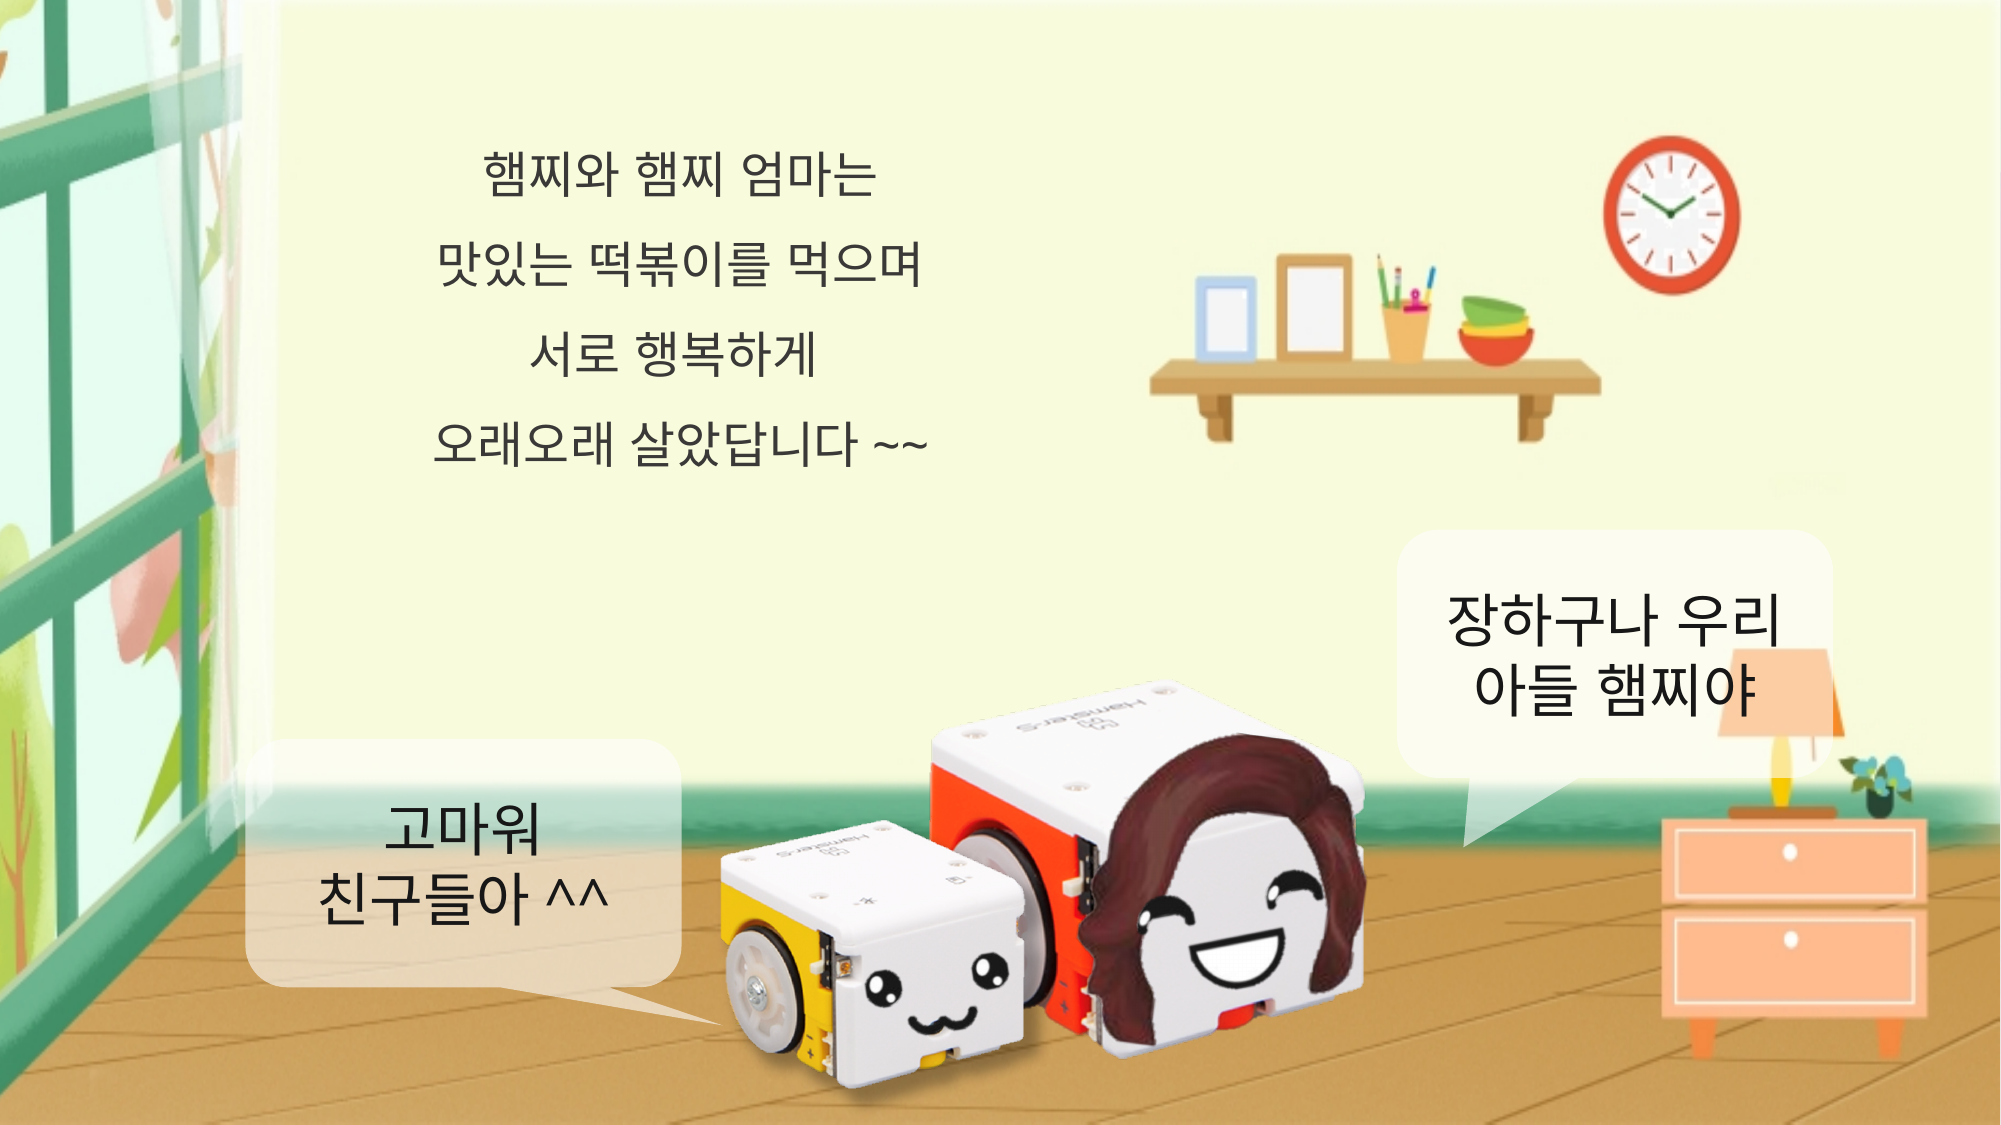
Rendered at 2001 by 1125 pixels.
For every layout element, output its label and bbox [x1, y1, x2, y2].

picture [0, 0, 2001, 1125]
text_box [680, 651, 1400, 1125]
